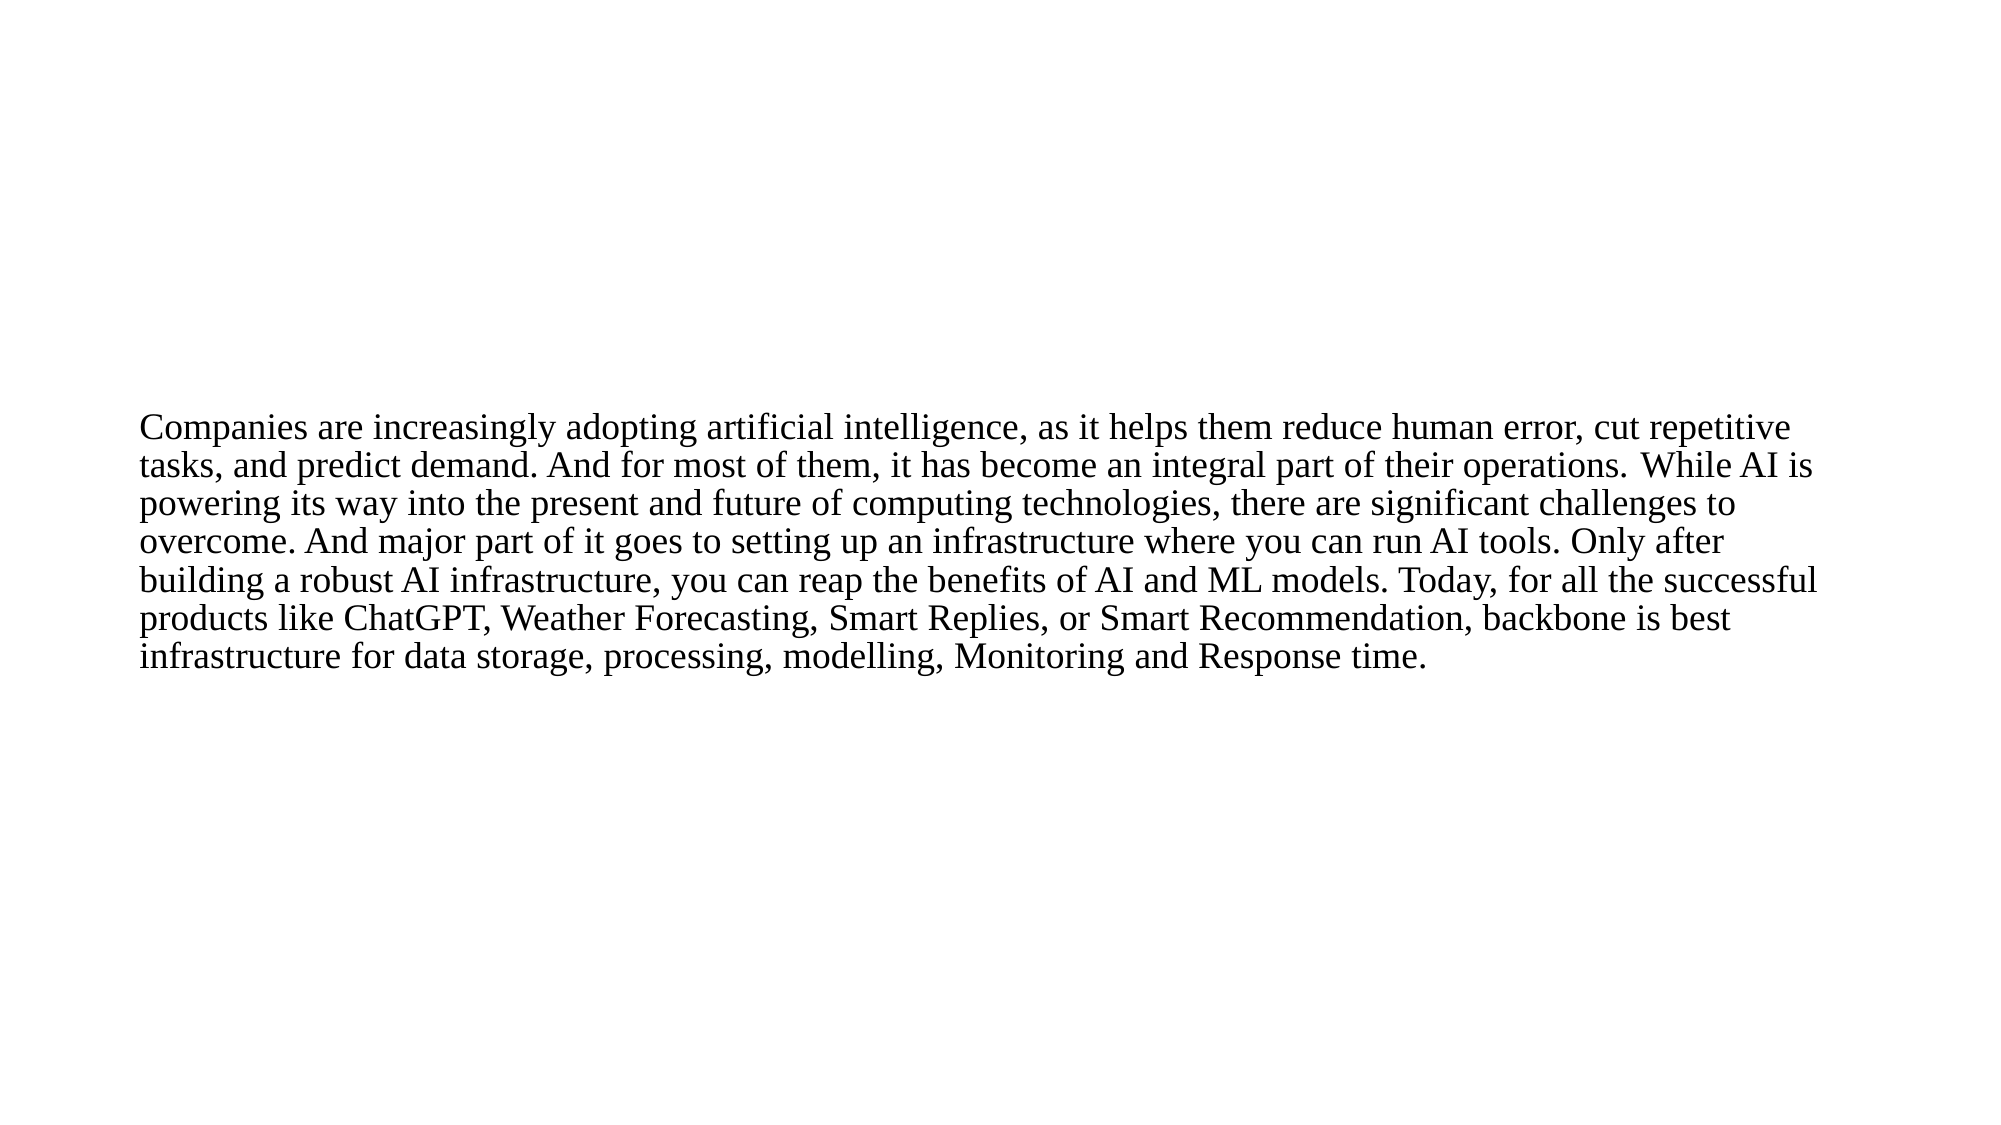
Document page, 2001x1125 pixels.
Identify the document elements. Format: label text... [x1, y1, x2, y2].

list Companies are increasingly adopting artificial intelligence, as it helps them reduce human error, cut repetitive tasks, and predict demand. And for most of them, it has become an integral part of their operations. While AI is powering its way into the present and future of computing technologies, there are significant challenges to overcome. And major part of it goes to setting up an infrastructure where you can run AI tools. Only after building a robust AI infrastructure, you can reap the benefits of AI and ML models. Today, for all the successful products like ChatGPT, Weather Forecasting, Smart Replies, or Smart Recommendation, backbone is best infrastructure for data storage, processing, modelling, Monitoring and Response time. [109, 401, 1874, 1020]
